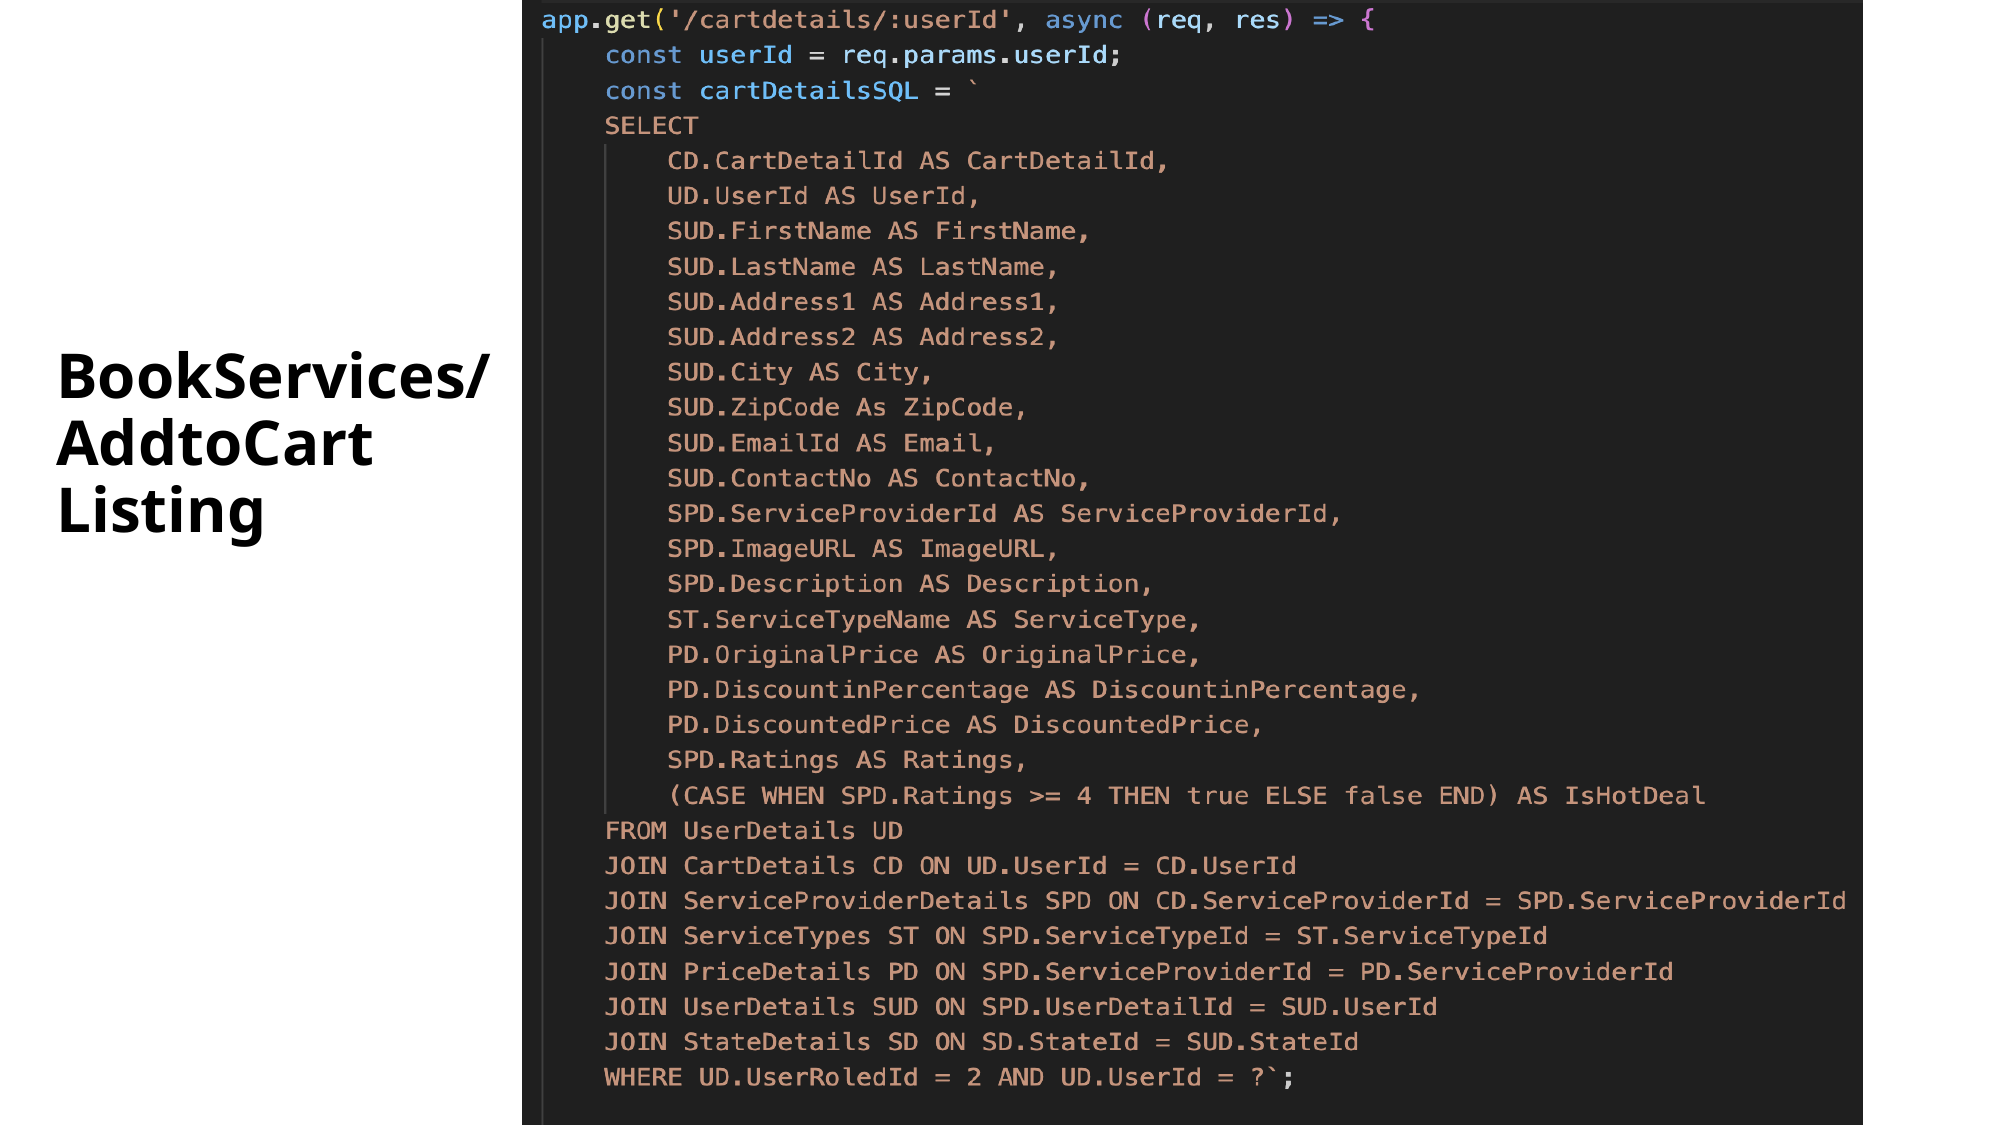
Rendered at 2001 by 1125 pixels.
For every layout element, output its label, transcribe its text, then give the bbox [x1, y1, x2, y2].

text_box BookServices/ AddtoCart Listing [41, 337, 522, 557]
picture [522, 0, 1863, 1125]
